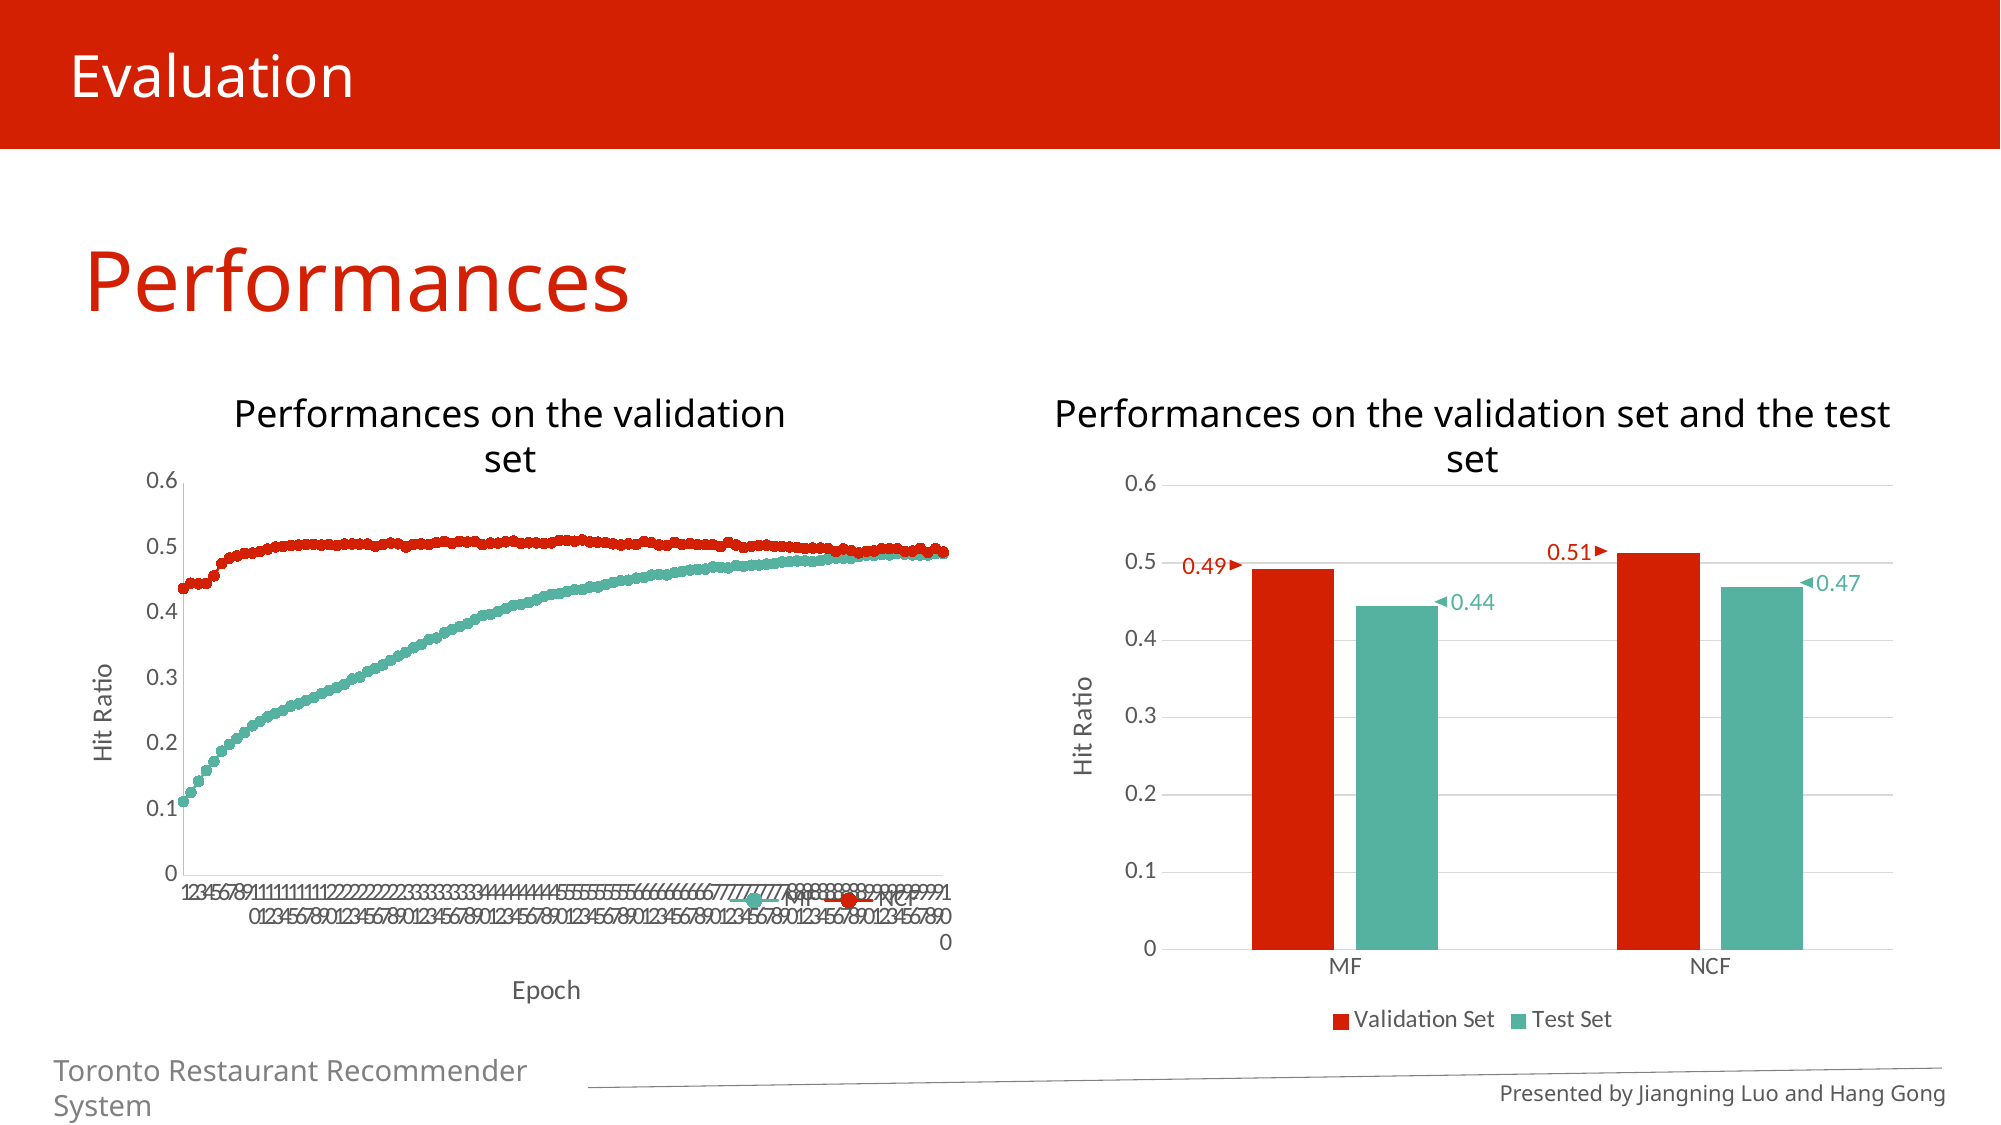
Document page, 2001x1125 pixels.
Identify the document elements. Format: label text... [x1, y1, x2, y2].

text_box Performances on the validation set [197, 382, 823, 409]
text_box Performances [68, 220, 1225, 336]
text_box [0, 0, 2000, 150]
text_box Evaluation [54, 32, 502, 117]
chart [1034, 461, 1911, 1041]
text_box Performances on the validation set and the test set [1034, 382, 1911, 461]
chart [54, 409, 966, 1041]
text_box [38, 1045, 1962, 1114]
